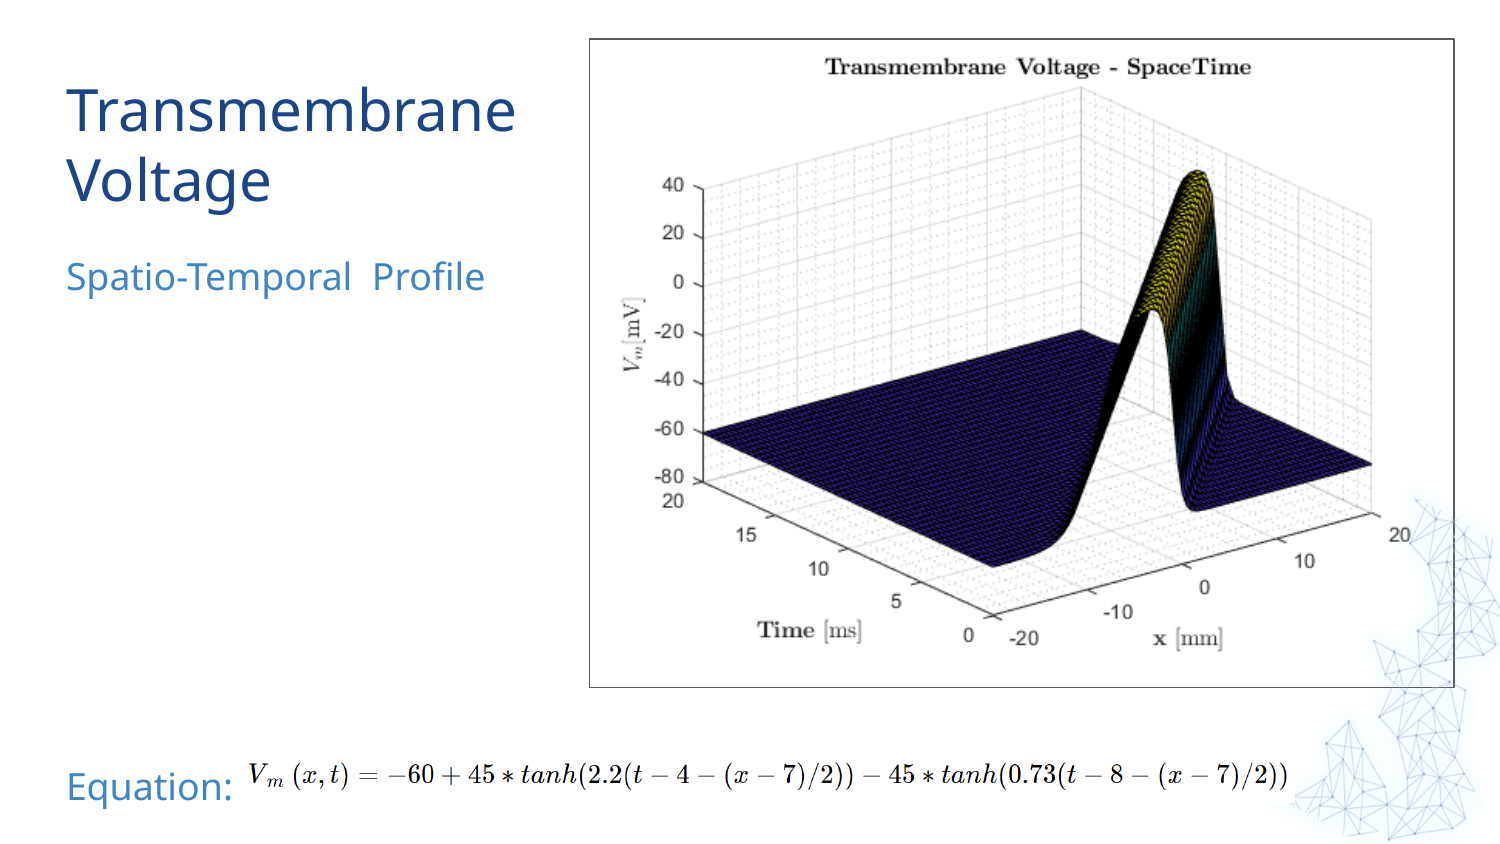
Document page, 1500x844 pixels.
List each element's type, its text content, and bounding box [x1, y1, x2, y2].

picture [239, 39, 1500, 844]
list Spatio-Temporal Profile Equation: [51, 231, 544, 782]
title Transmembrane Voltage [51, 58, 559, 153]
